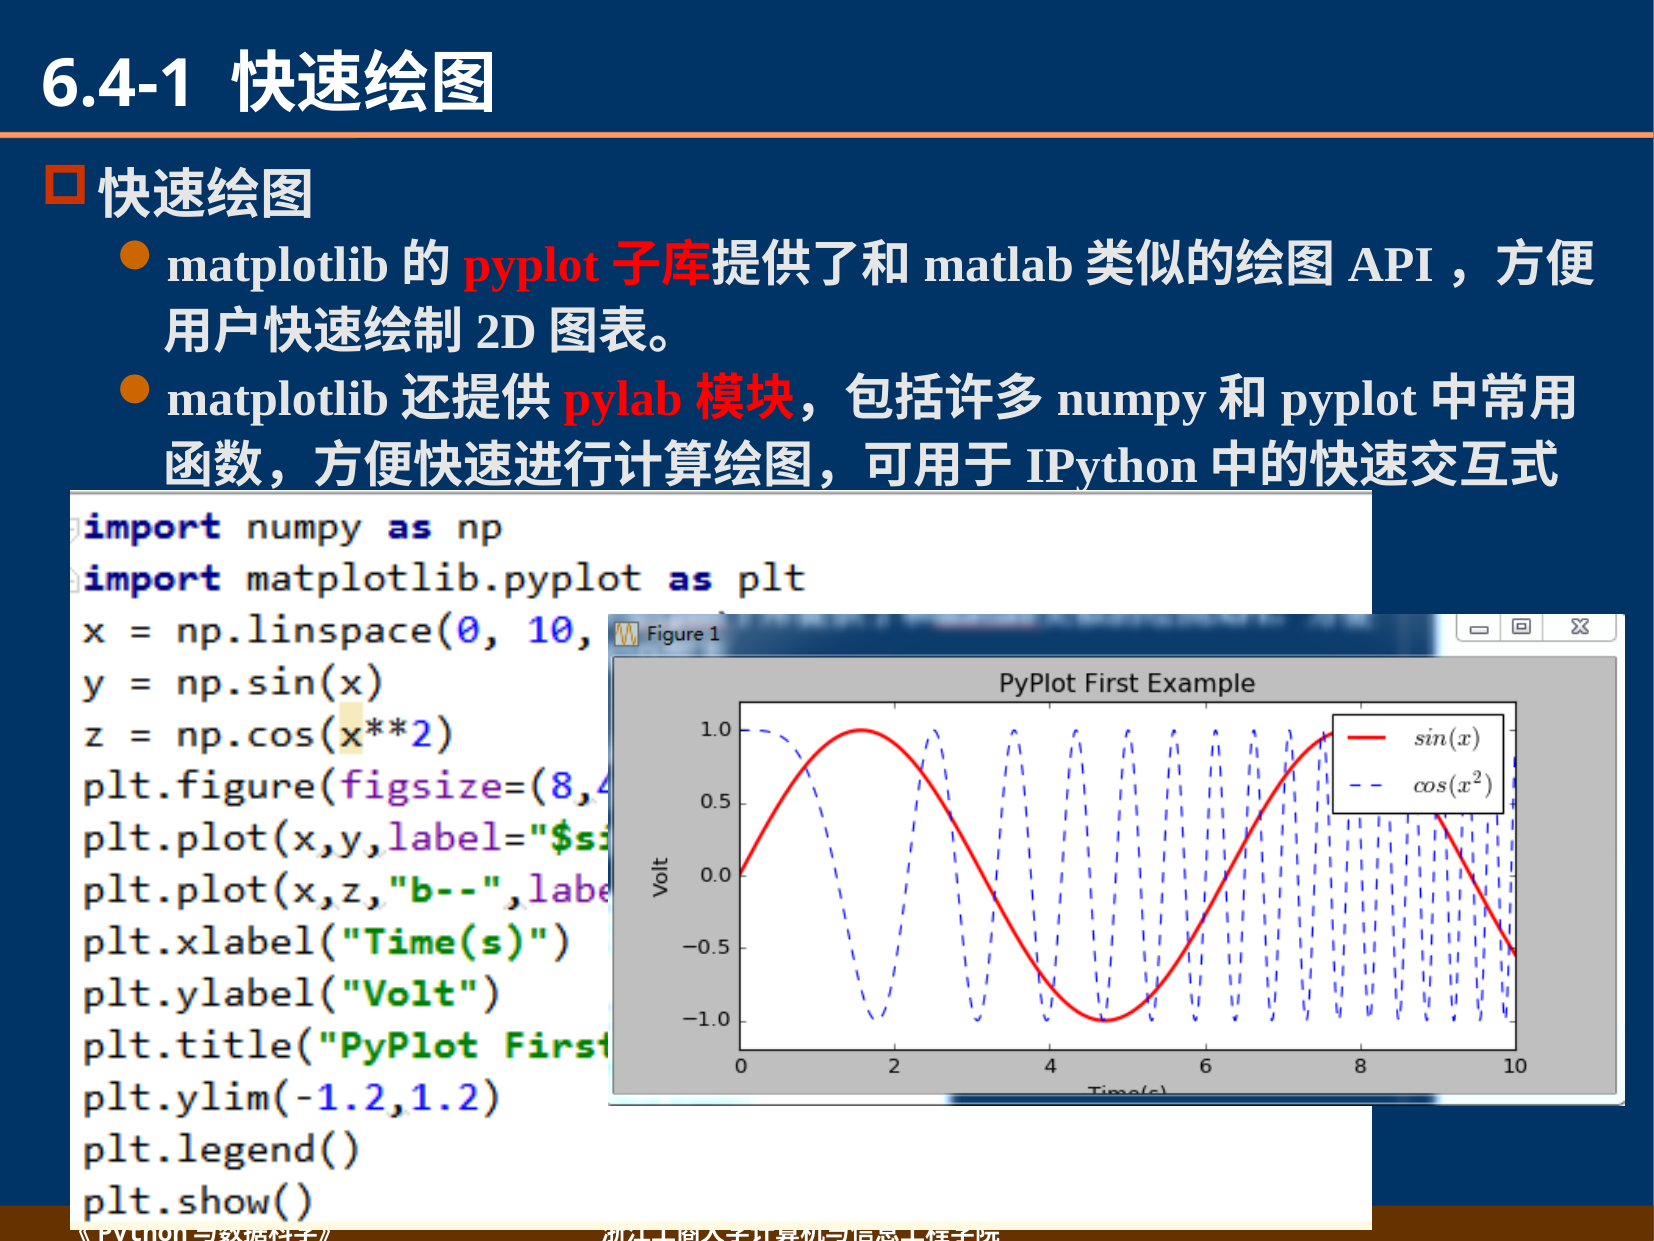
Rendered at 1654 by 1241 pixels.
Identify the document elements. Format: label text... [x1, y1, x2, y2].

picture [70, 489, 1625, 1231]
list 快速绘图 matplotlib的pyplot子库提供了和matlab类似的绘图API，方便用户快速绘制2D图表。 matplotlib还提供pylab模块，包括许多numpy和pyplot中常用函数，方便快速进行计算绘图，可用于IPython中的快速交互式使用。 实例： [41, 151, 1601, 1195]
title 6.4-1 快速绘图 [41, 22, 1601, 128]
